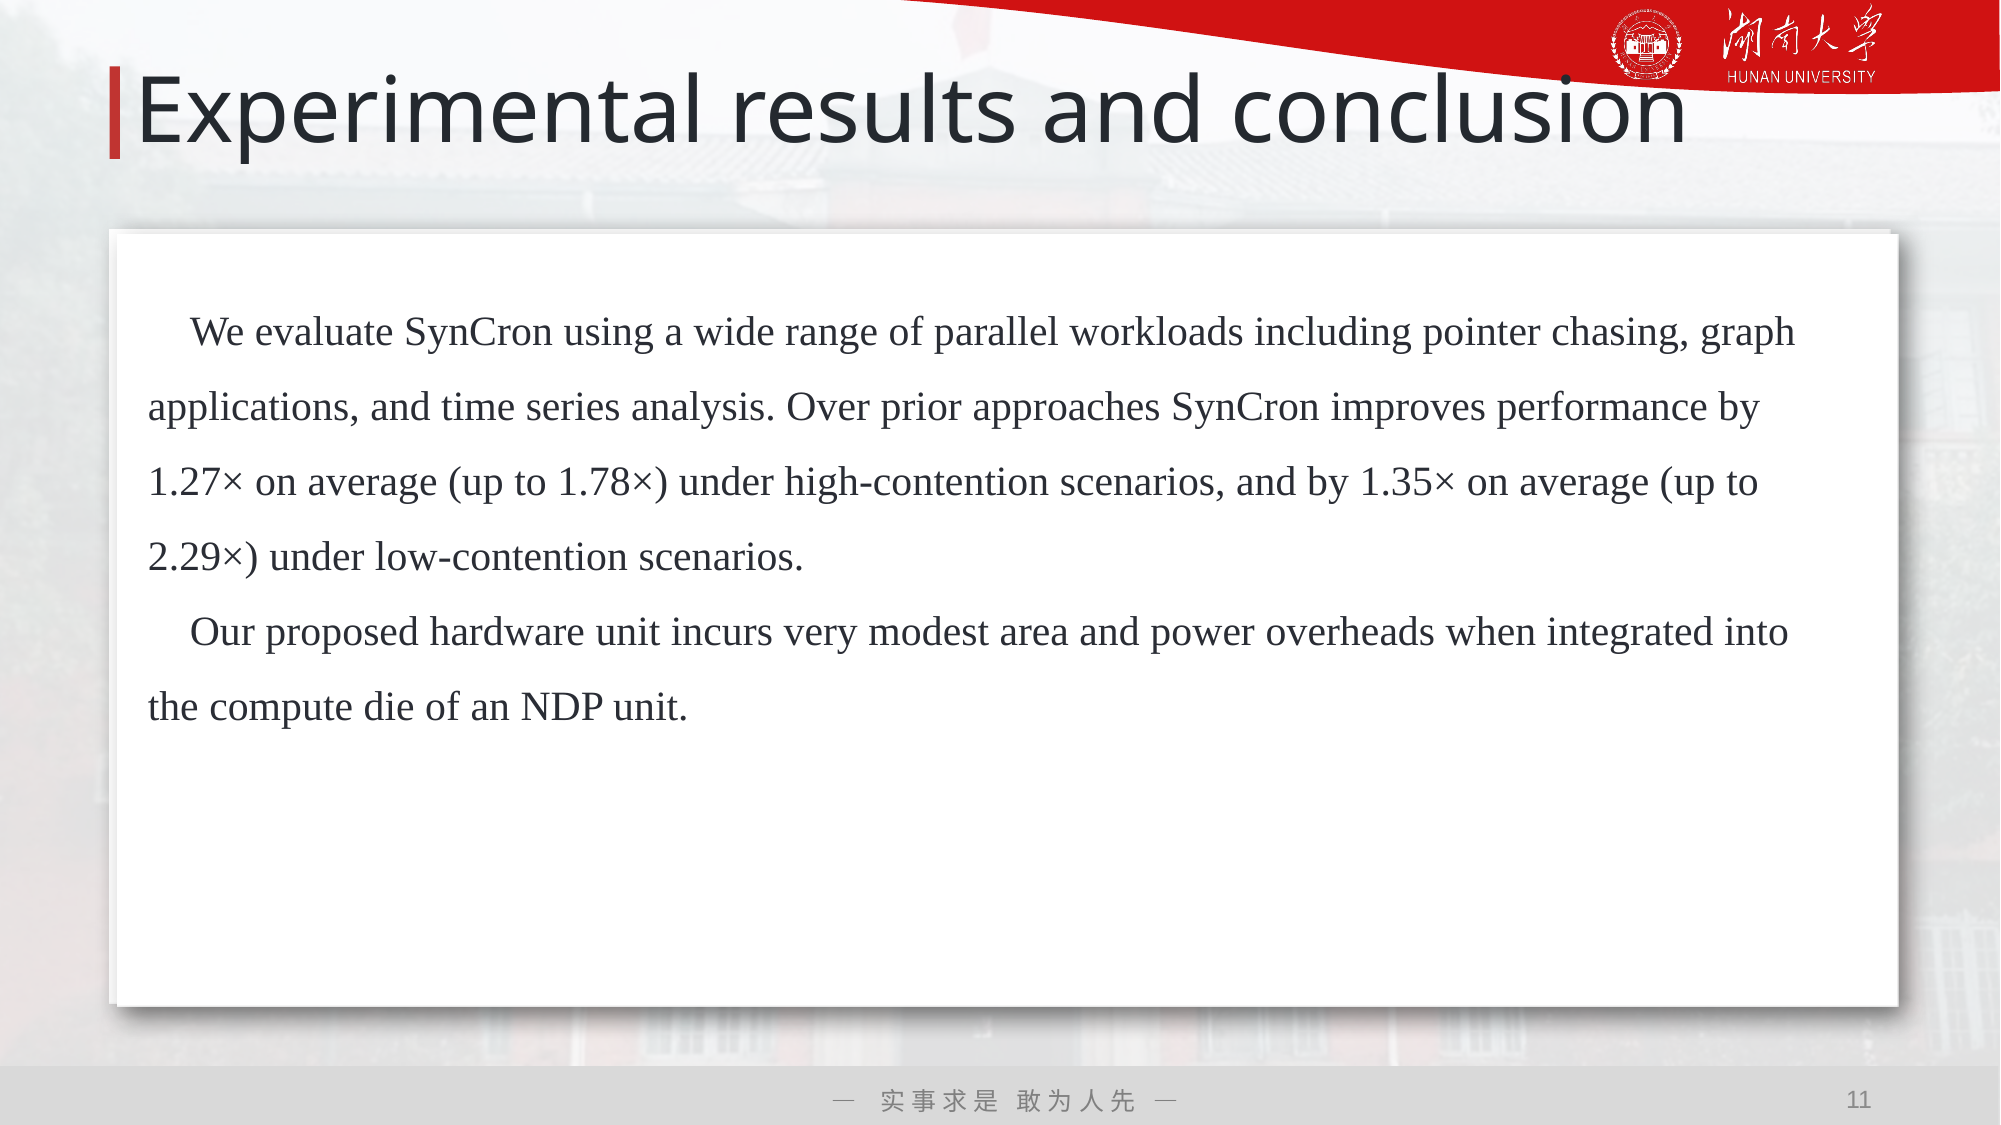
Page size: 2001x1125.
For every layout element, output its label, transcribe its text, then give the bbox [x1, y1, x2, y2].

title Experimental results and conclusion [119, 4, 1845, 222]
picture [1610, 3, 1882, 83]
picture [109, 229, 1899, 1007]
